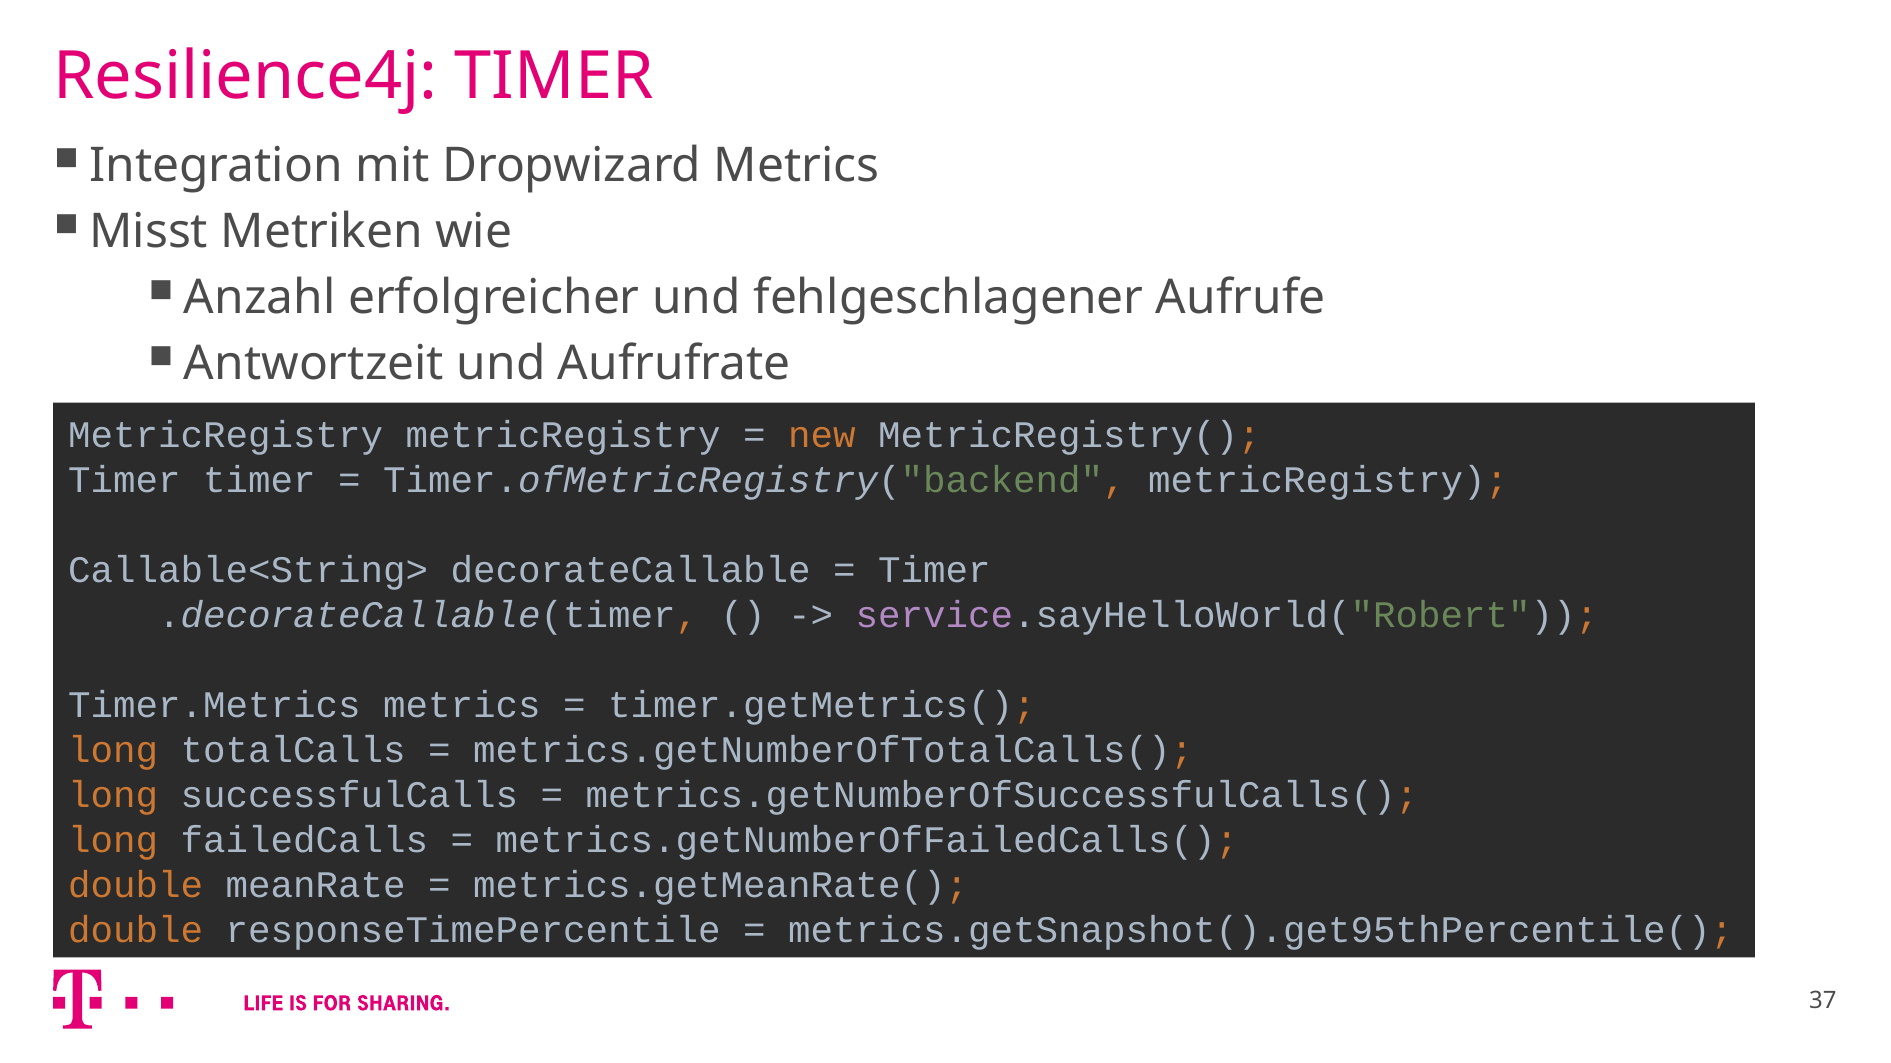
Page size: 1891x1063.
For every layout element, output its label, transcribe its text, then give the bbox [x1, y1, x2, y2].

slide_number 37 [1776, 978, 1837, 1024]
text_box Integration mit Dropwizard Metrics Misst Metriken wie Anzahl erfolgreicher und fehlgeschlagener Aufrufe Antwortzeit und Aufrufrate [38, 124, 1711, 397]
title Resilience4j: TIMER [52, 41, 1837, 125]
text_box MetricRegistry metricRegistry = new MetricRegistry(); Timer timer = Timer.ofMetricRegistry("backend", metricRegistry); Callable<String> decorateCallable = Timer .decorateCallable(timer, () -> service.sayHelloWorld("Robert")); Timer.Metrics metrics = timer.getMetrics(); long totalCalls = metrics.getNumberOfTotalCalls(); long successfulCalls = metrics.getNumberOfSuccessfulCalls(); long failedCalls = metrics.getNumberOfFailedCalls(); double meanRate = metrics.getMeanRate(); double responseTimePercentile = metrics.getSnapshot().get95thPercentile(); [53, 402, 1755, 958]
